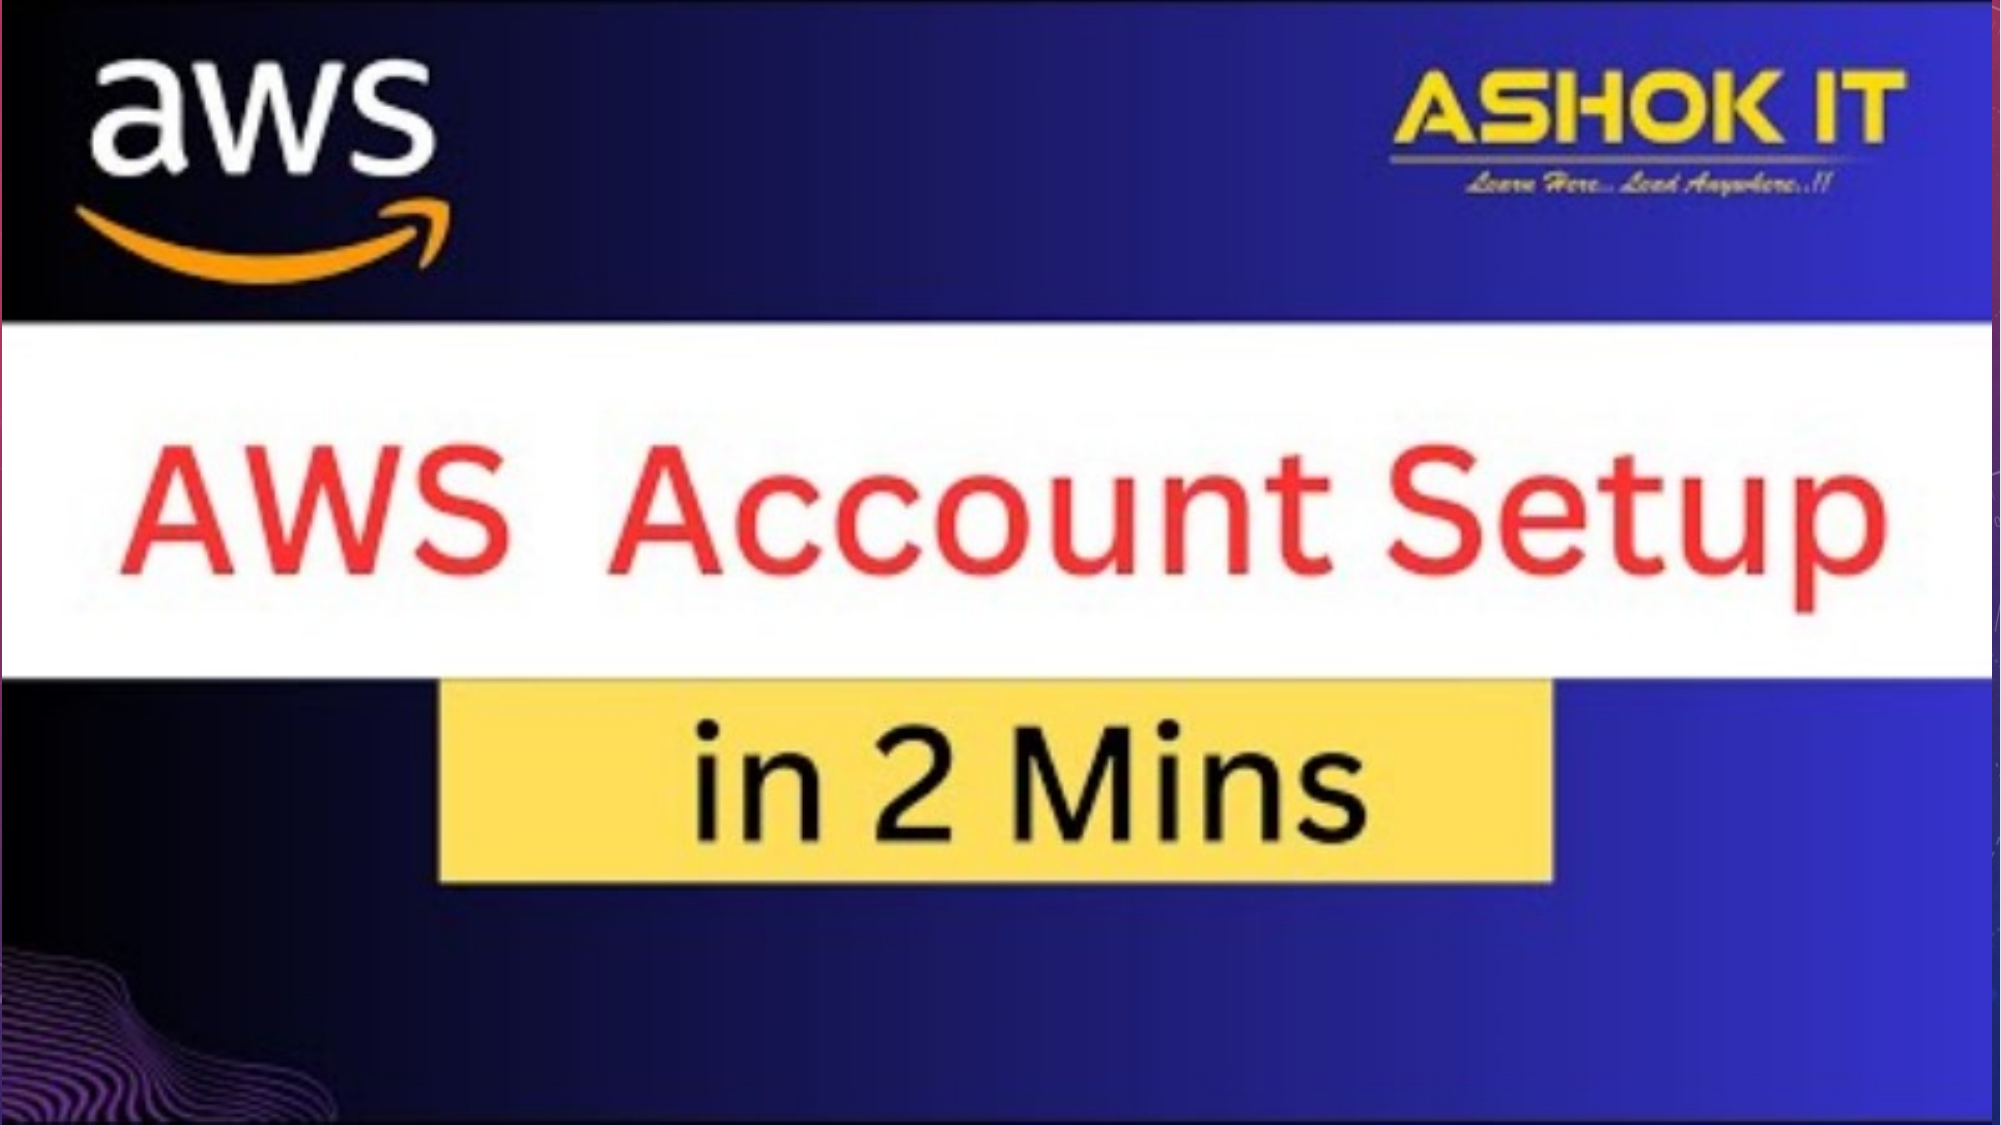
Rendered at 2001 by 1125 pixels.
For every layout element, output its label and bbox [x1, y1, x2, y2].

text_box [1, 0, 1993, 1125]
picture [1993, 0, 2001, 1125]
